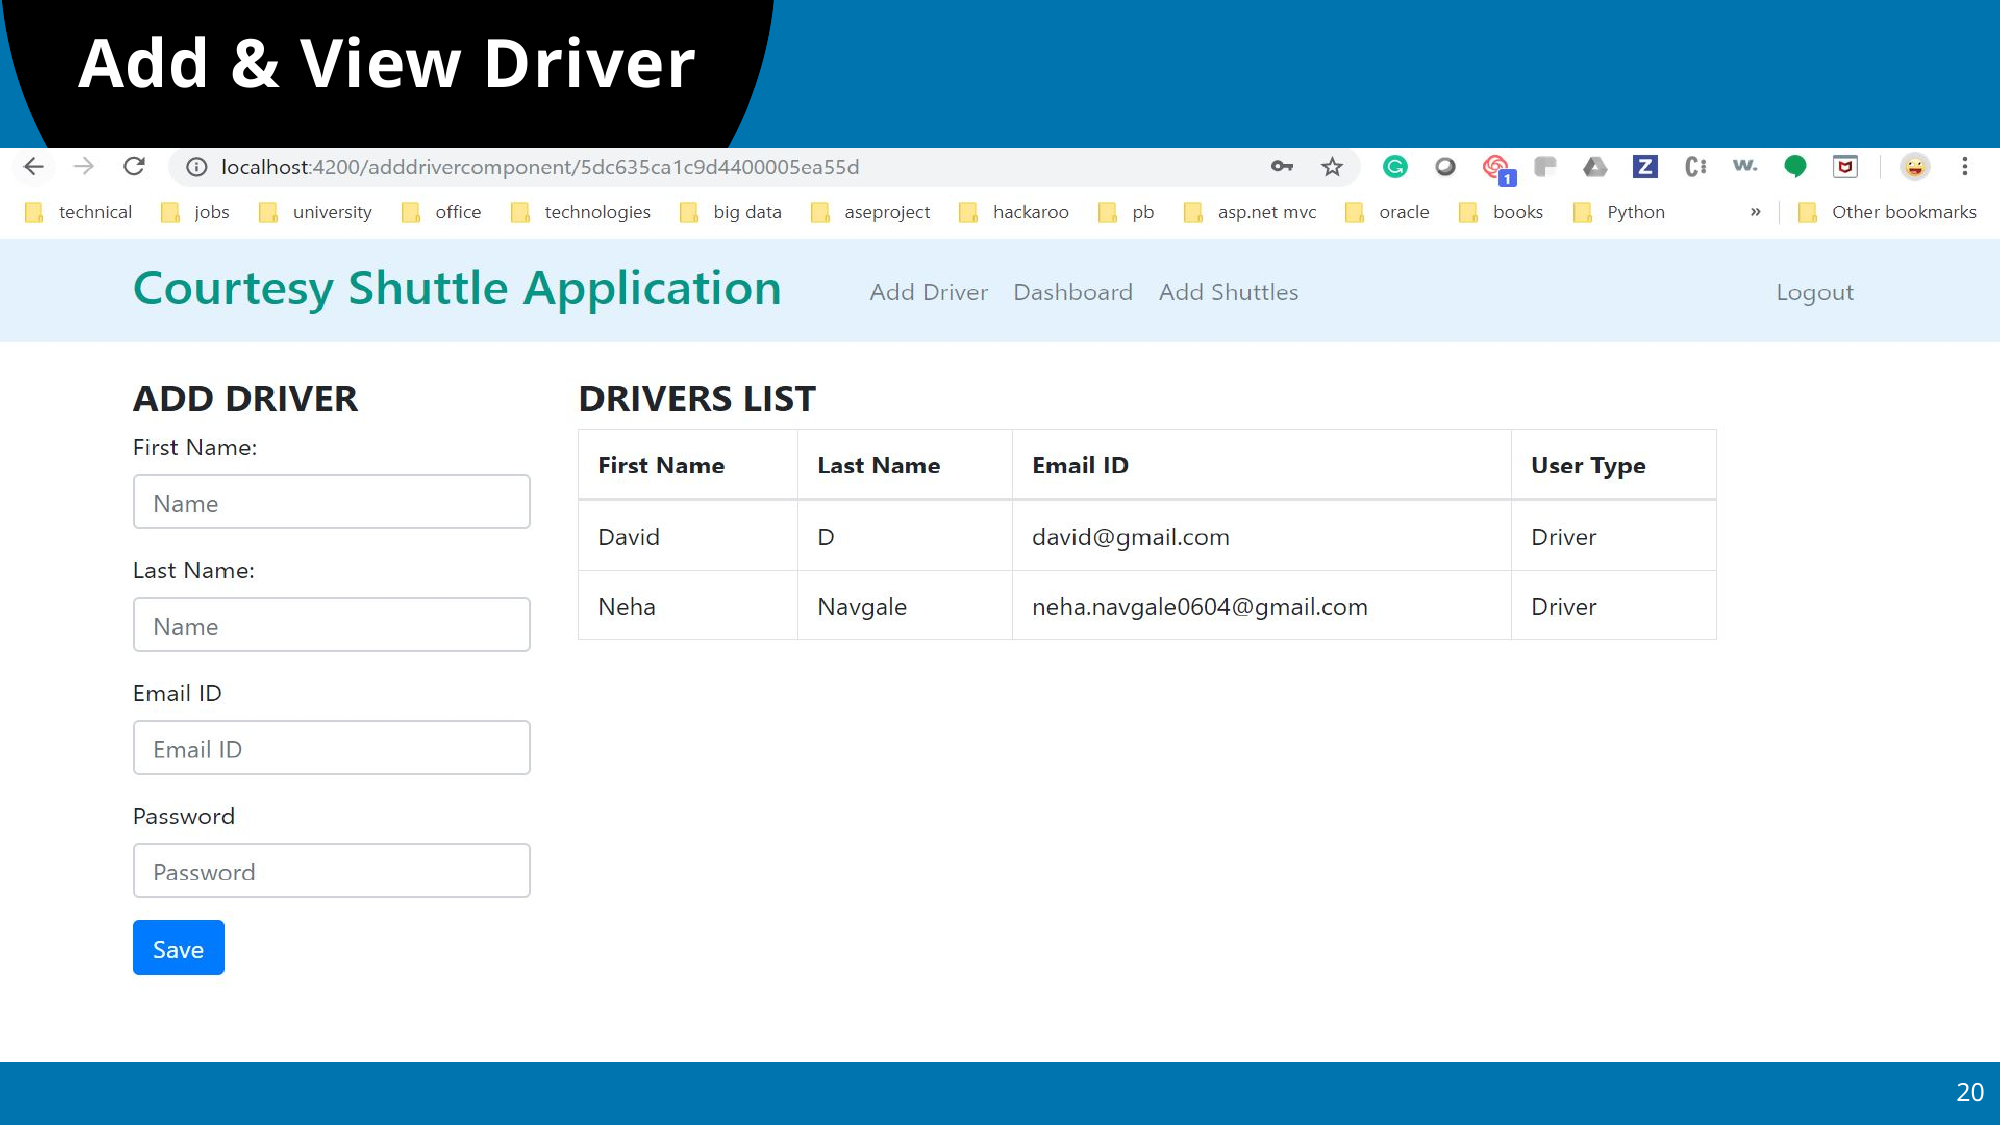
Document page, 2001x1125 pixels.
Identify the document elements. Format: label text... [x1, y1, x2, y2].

picture [0, 148, 2000, 1061]
title Add & View Driver [52, 0, 723, 112]
text_box [0, 0, 775, 148]
slide_number 20 [1914, 1063, 2000, 1124]
